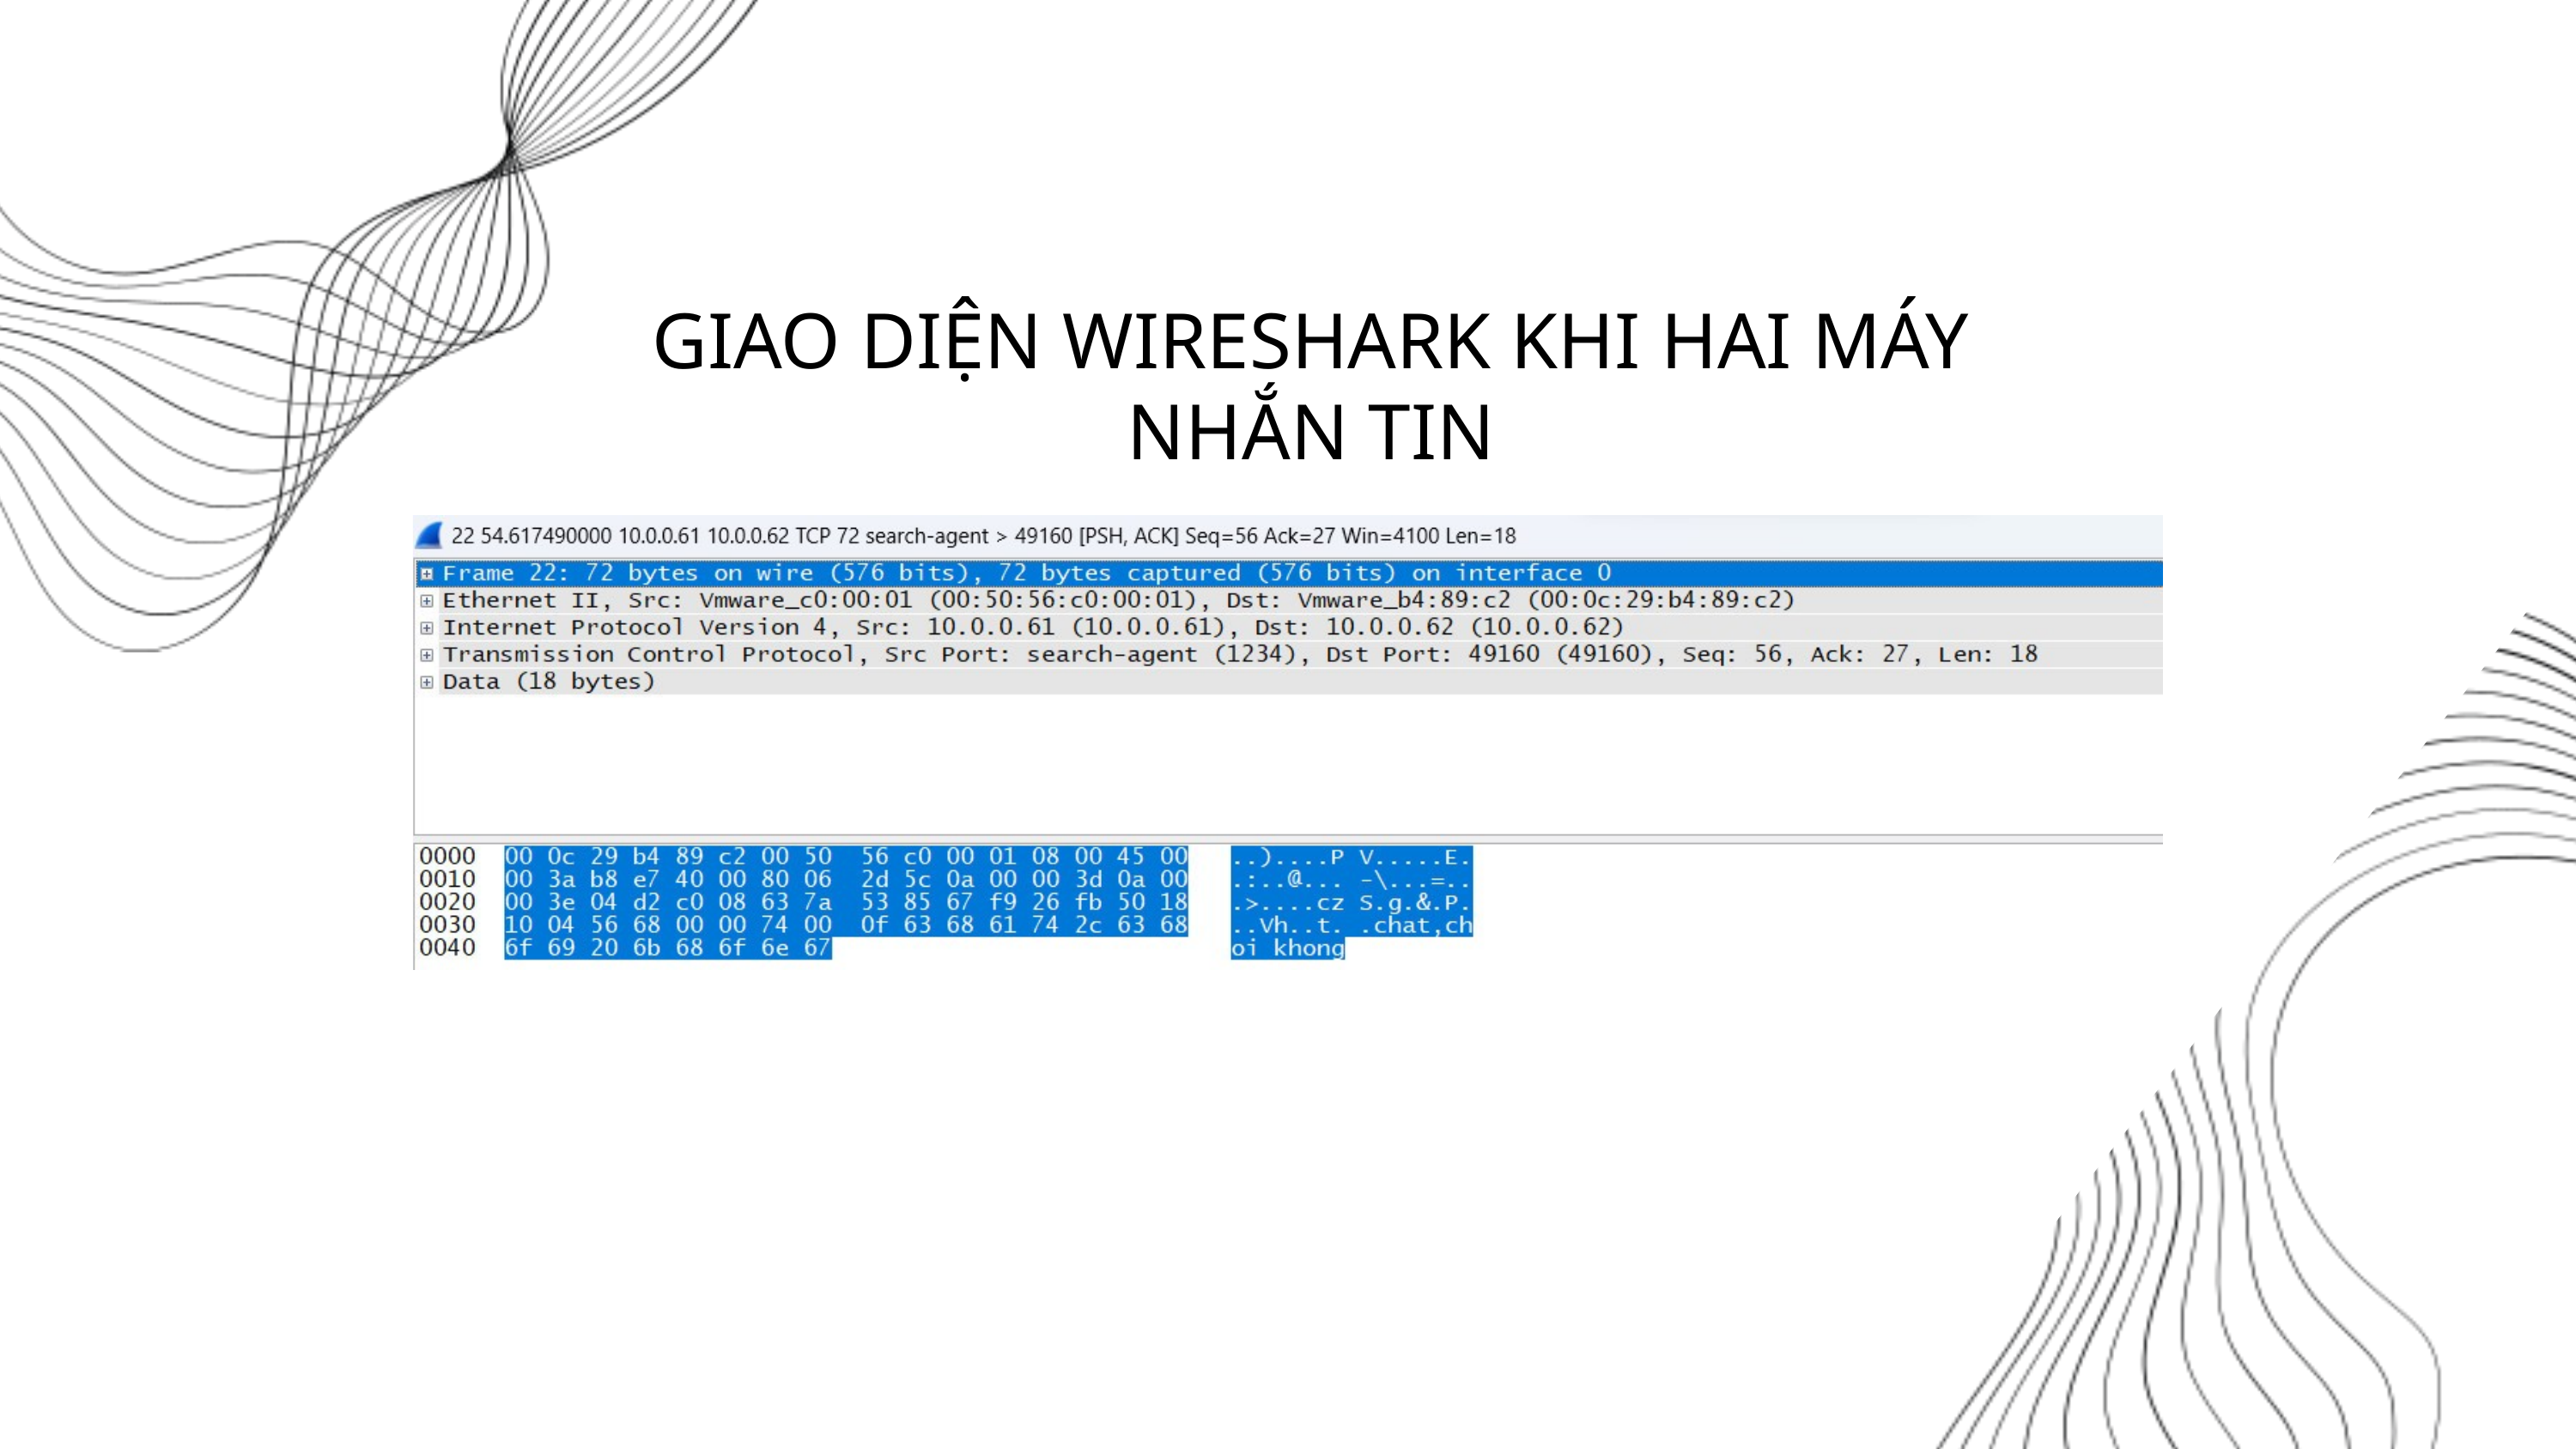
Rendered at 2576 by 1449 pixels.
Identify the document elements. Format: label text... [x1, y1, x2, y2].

text_box [412, 515, 2163, 970]
text_box [1898, 575, 2576, 1449]
text_box [0, 0, 812, 652]
text_box GIAO DIỆN WIRESHARK KHI HAI MÁY NHẮN TIN [590, 292, 2032, 476]
